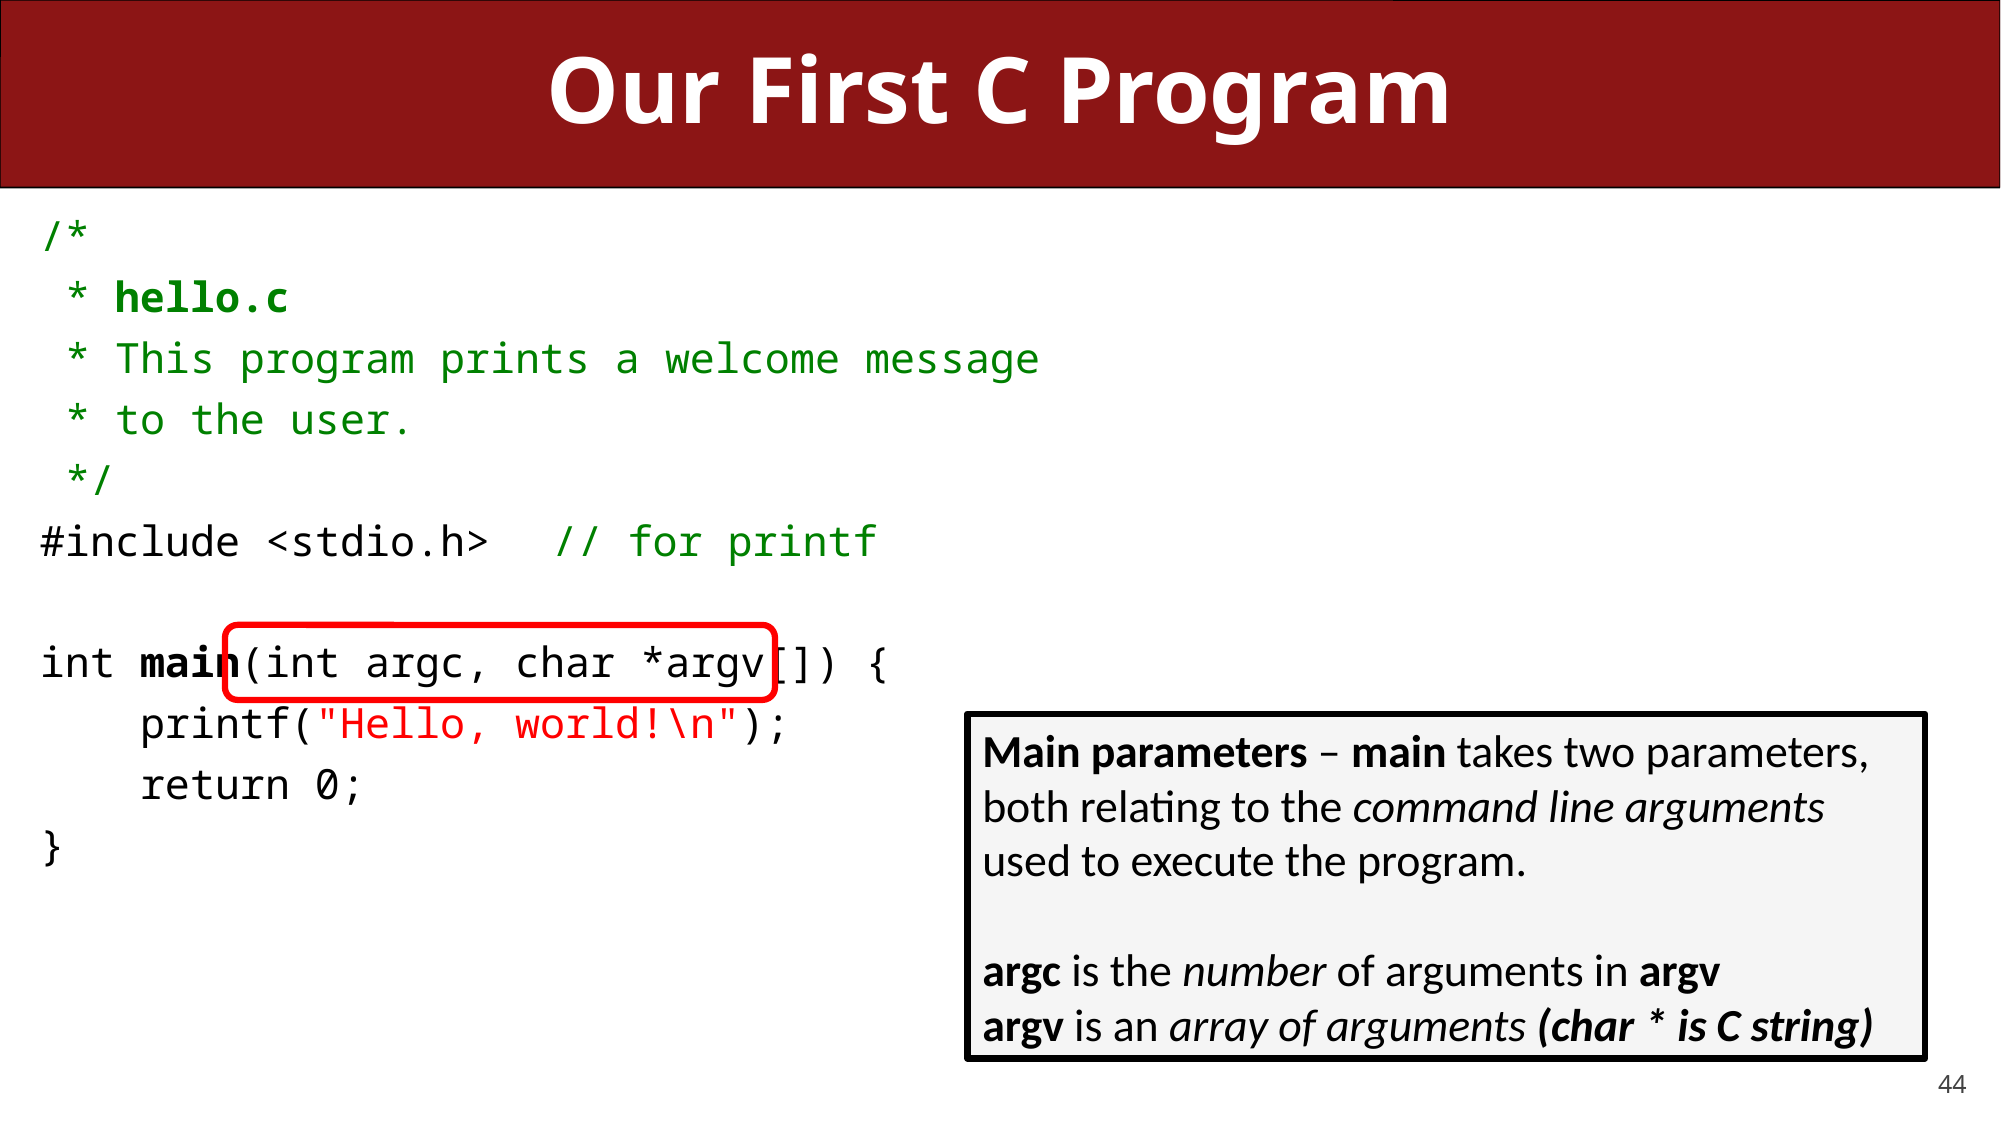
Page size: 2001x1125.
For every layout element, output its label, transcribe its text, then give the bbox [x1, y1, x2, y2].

list /* * hello.c * This program prints a welcome message * to the user. */ #include <stdio.h> // for printf int main(int argc, char *argv[]) { printf("Hello, world!\n"); return 0; } [24, 212, 1963, 1063]
text_box [224, 624, 775, 700]
text_box Main parameters – main takes two parameters, both relating to the command line arguments used to execute the program. argc is the number of arguments in argv argv is an array of arguments (char * is C string) [967, 713, 1925, 1059]
title Our First C Program [75, 0, 1925, 188]
